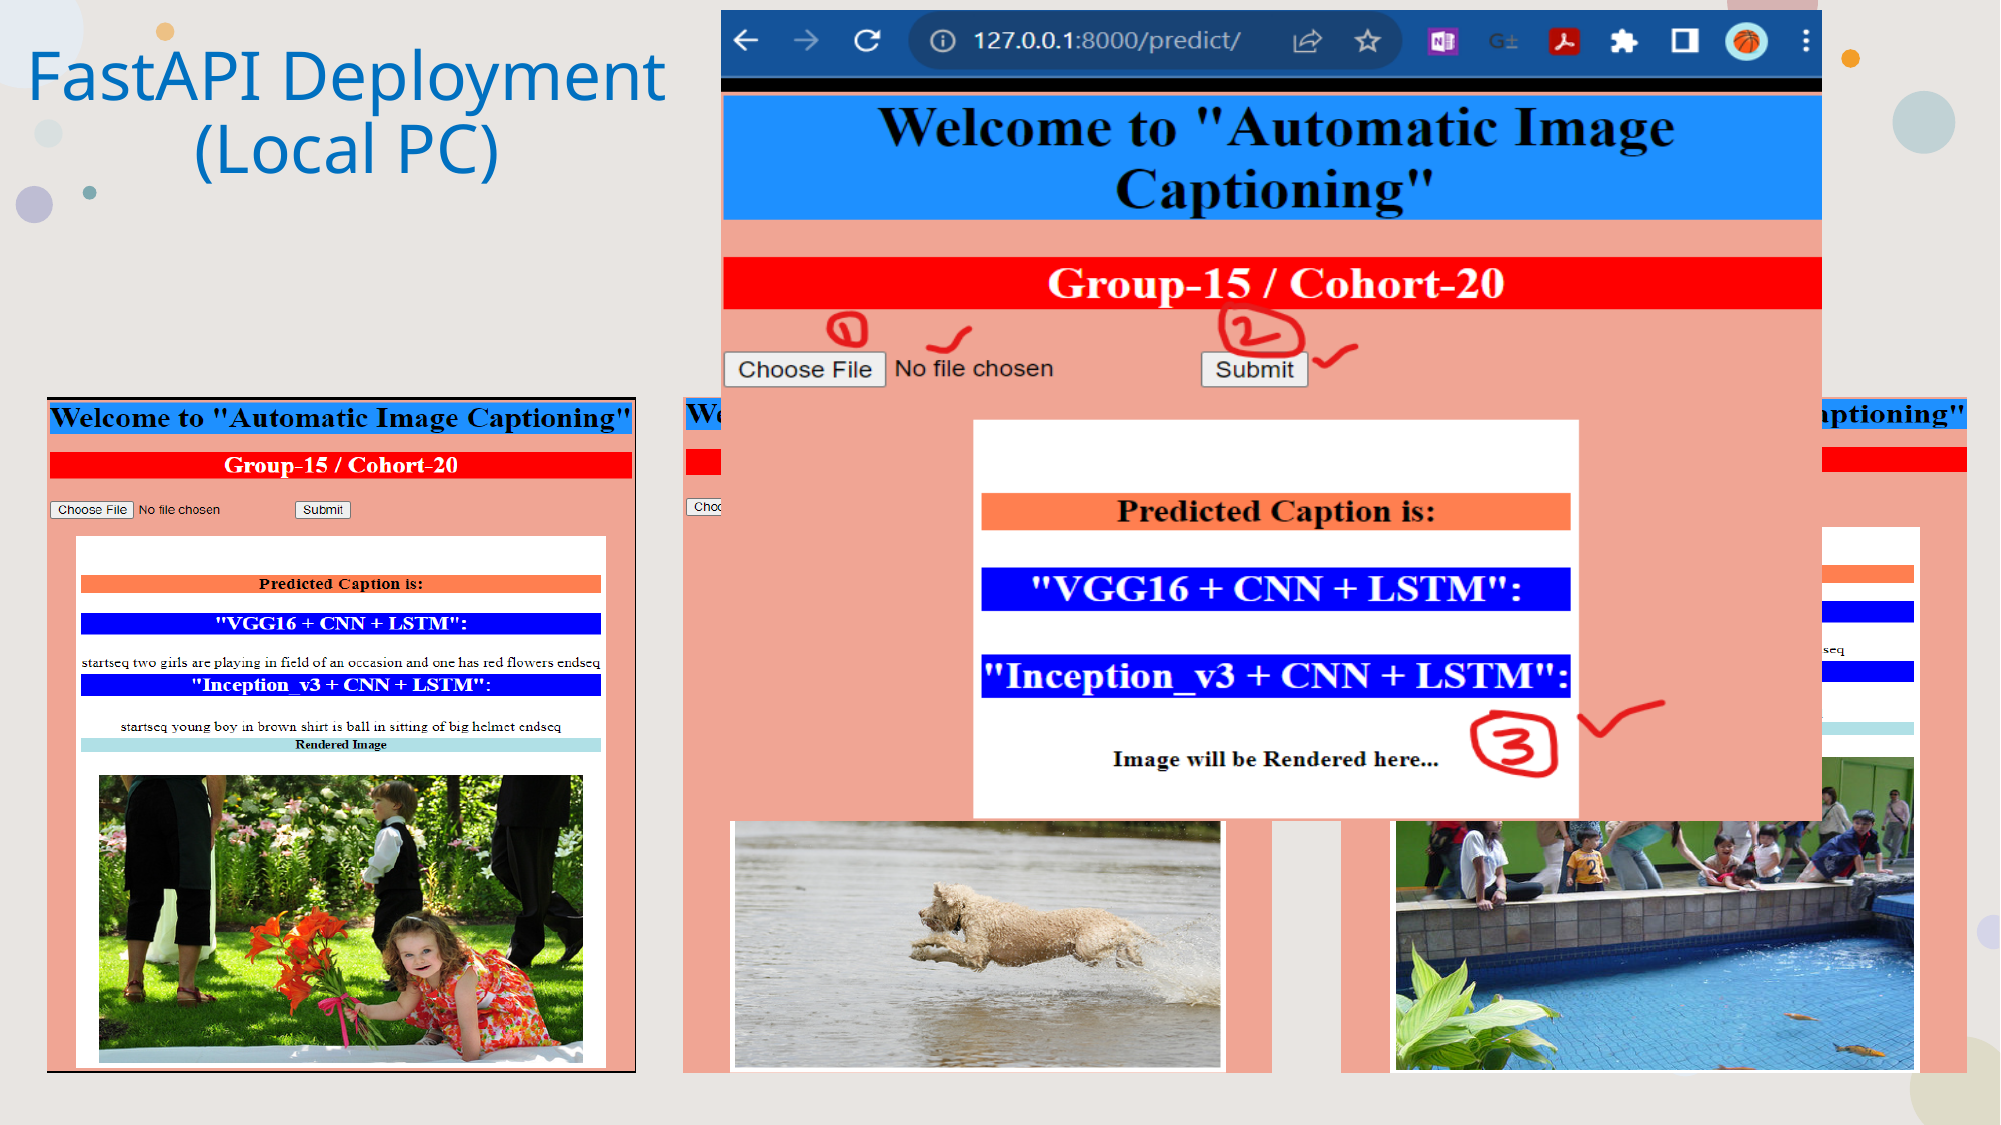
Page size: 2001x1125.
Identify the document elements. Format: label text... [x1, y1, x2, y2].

title FastAPI Deployment (Local PC) [10, 28, 684, 202]
picture [683, 10, 1967, 1073]
picture [47, 397, 636, 1073]
